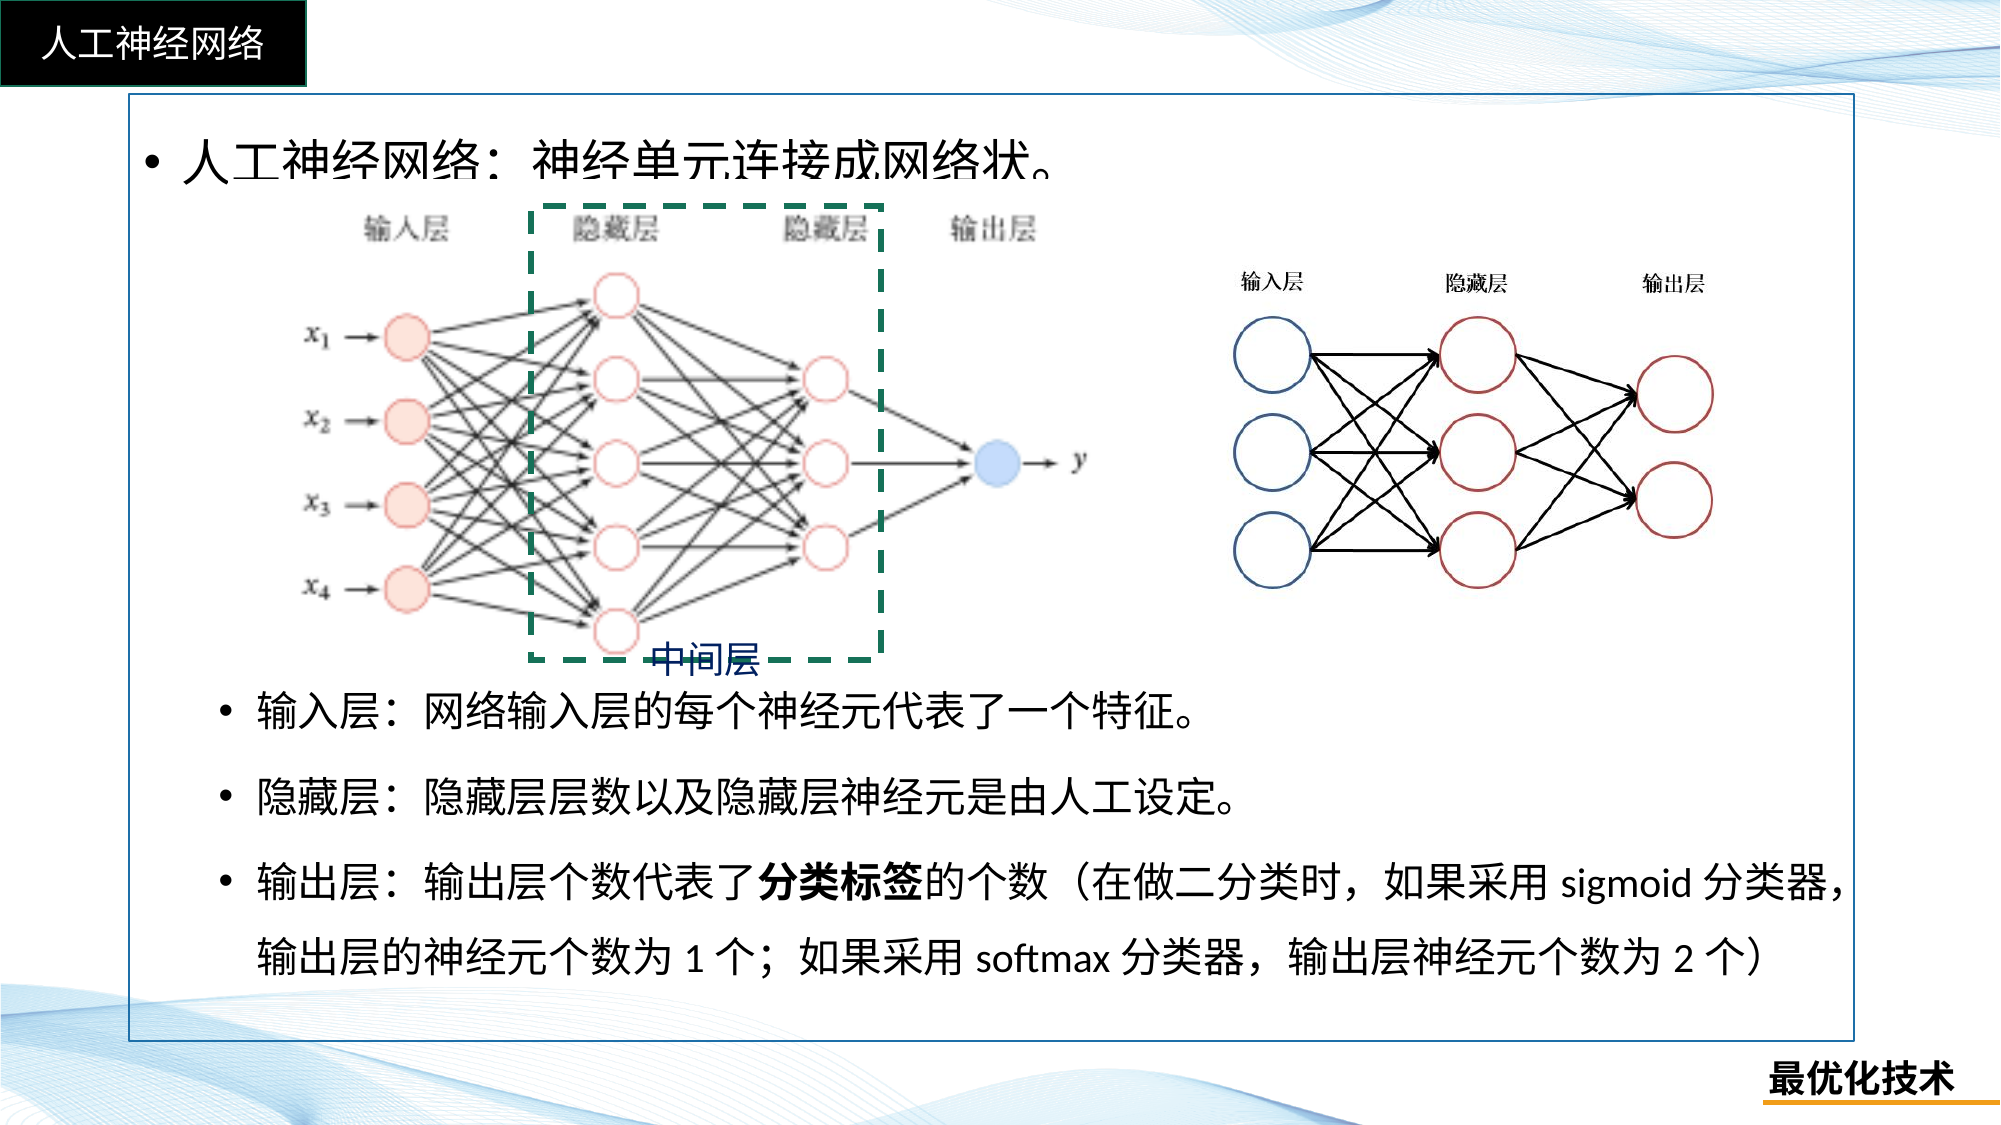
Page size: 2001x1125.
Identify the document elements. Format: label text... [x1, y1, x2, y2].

picture [228, 179, 1113, 661]
picture [885, 1, 1999, 148]
picture [1182, 242, 1785, 612]
picture [2, 977, 1590, 1125]
list 人工神经网络：神经单元连接成网络状。 输入层：网络输入层的每个神经元代表了一个特征。 隐藏层：隐藏层层数以及隐藏层神经元是由人工设定。 输出层：输出层个数代表了分类标签的个数（在做二分类时，如果采用sigmoid分类器，输出层的神经元个数为1个；如果采用softmax分类器，输出层神经元个数为2个） [128, 93, 1855, 1042]
